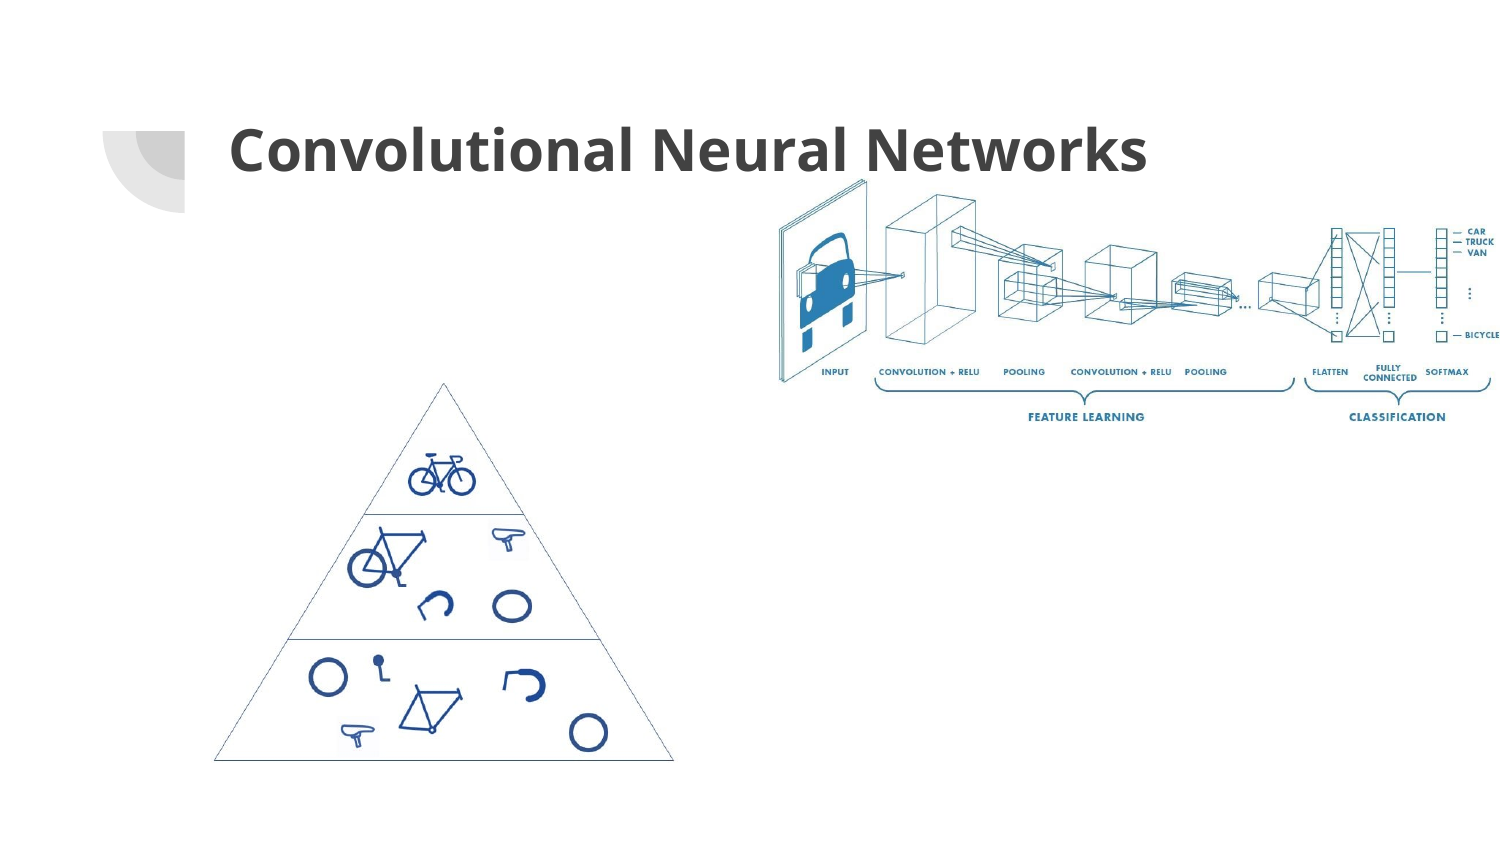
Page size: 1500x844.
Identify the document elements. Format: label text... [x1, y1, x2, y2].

picture [0, 177, 1500, 844]
title Convolutional Neural Networks [213, 98, 1368, 263]
